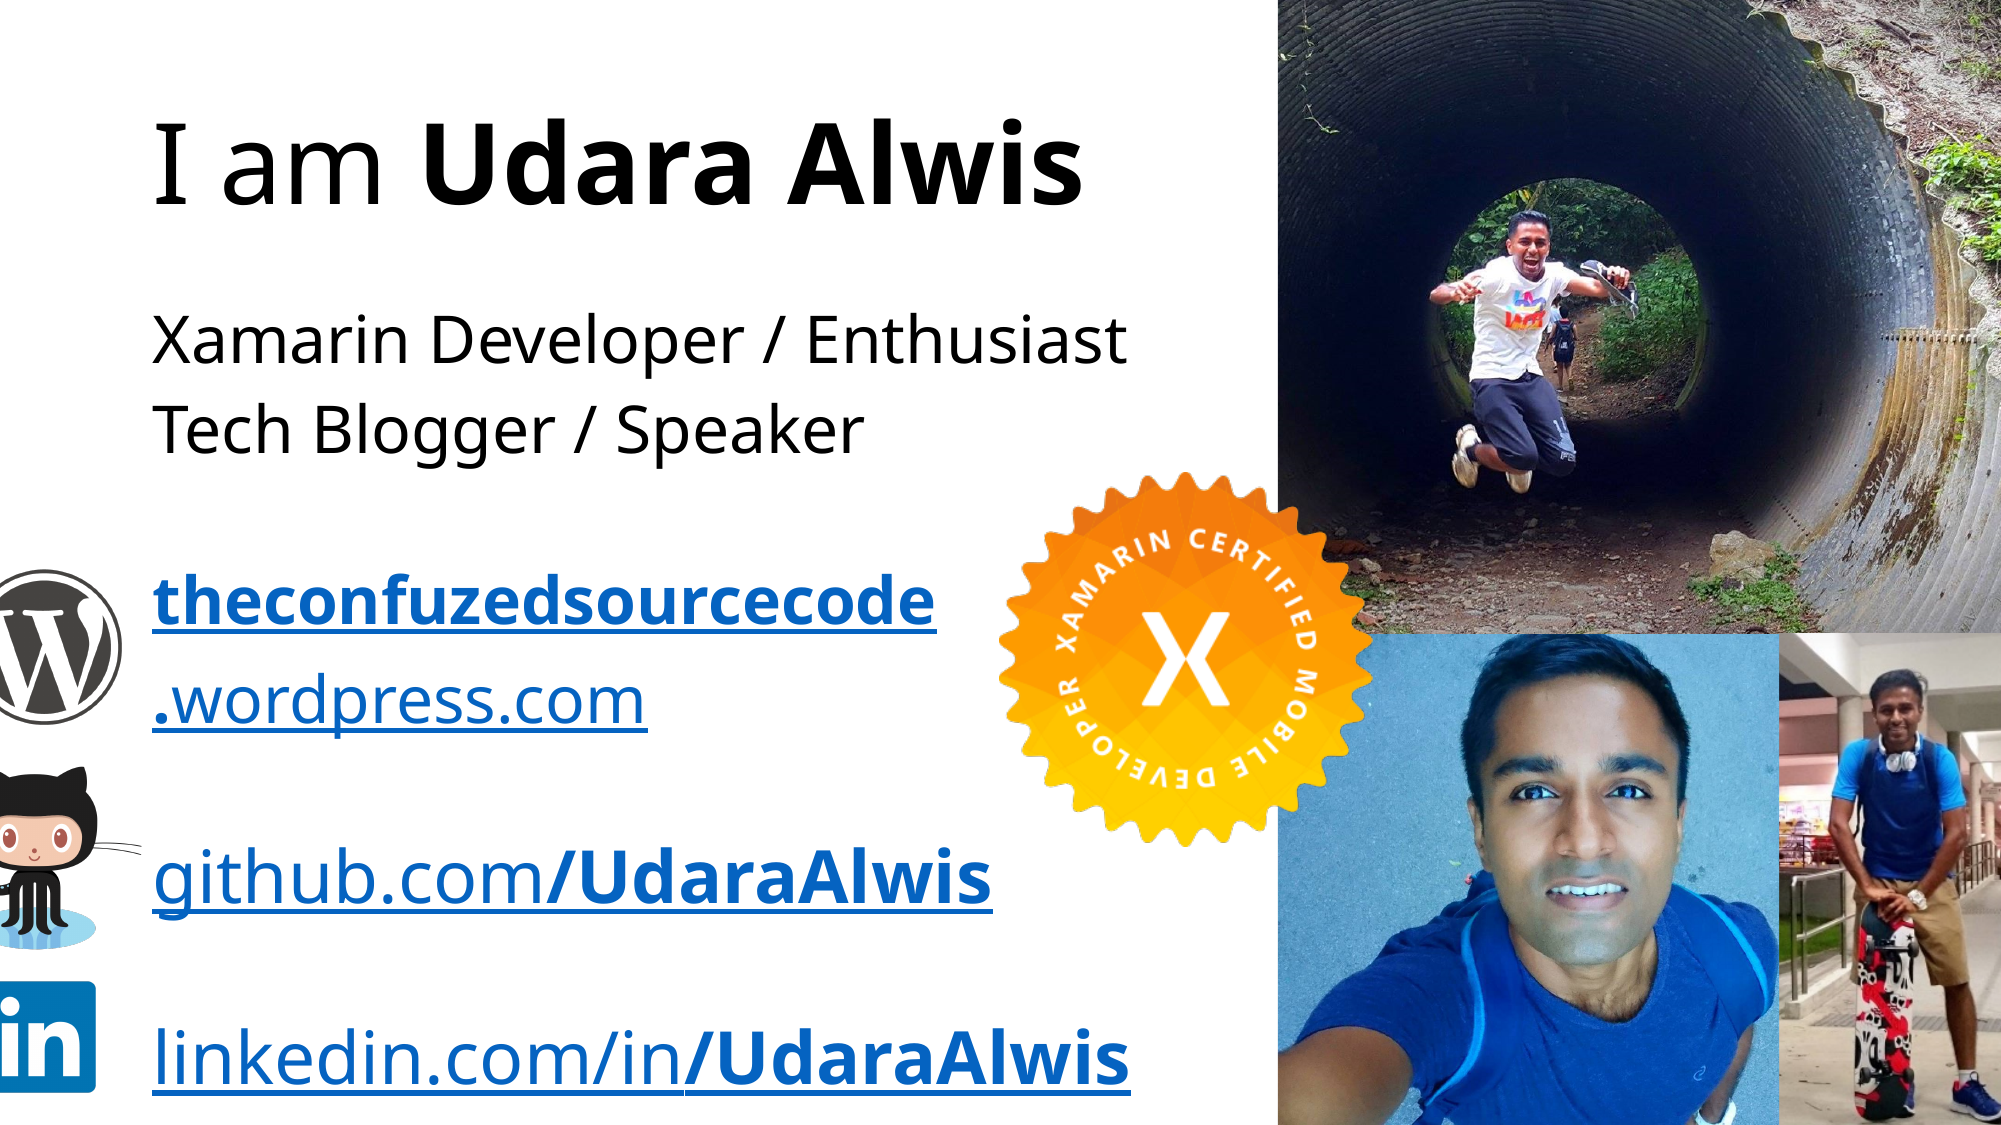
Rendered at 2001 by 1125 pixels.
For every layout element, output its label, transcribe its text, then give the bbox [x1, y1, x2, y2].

title I am Udara Alwis [137, 59, 1277, 278]
picture [999, 0, 2001, 1125]
picture [0, 569, 122, 725]
picture [0, 981, 96, 1093]
picture [0, 763, 150, 953]
list Xamarin Developer / Enthusiast Tech Blogger / Speaker theconfuzedsourcecode .wordpress.com github.com/UdaraAlwis linkedin.com/in/UdaraAlwis [137, 299, 1277, 1111]
